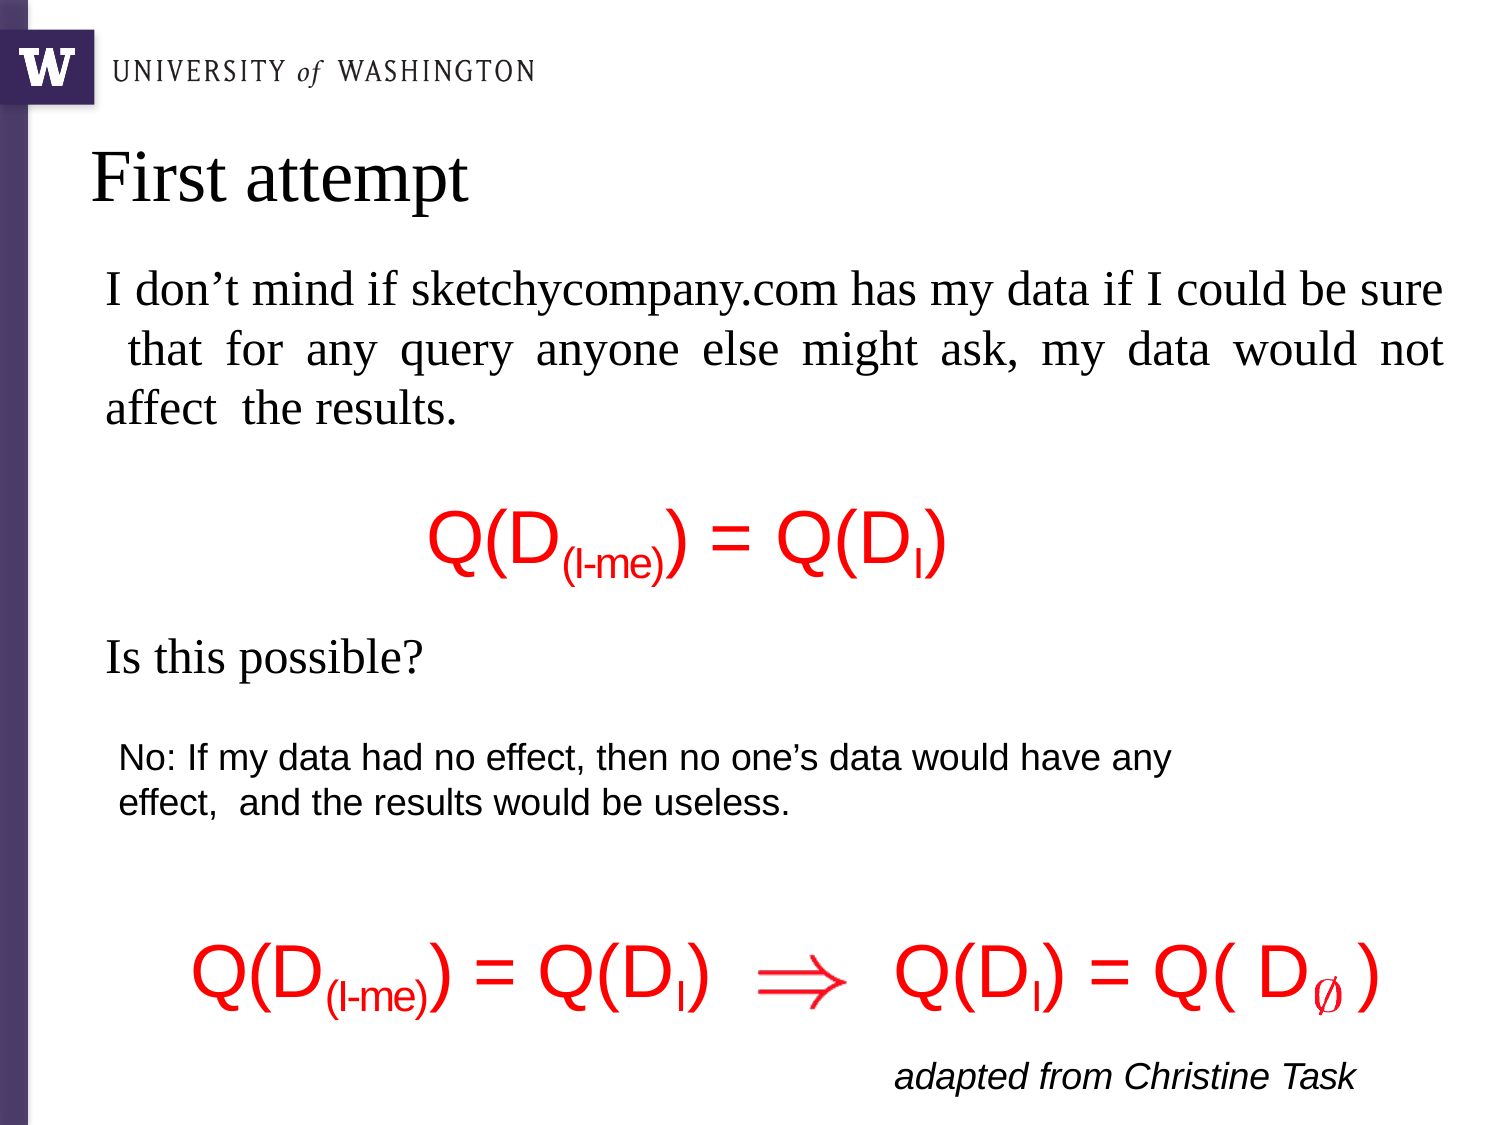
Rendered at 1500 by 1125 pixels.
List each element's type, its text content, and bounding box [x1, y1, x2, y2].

text_box Q(D(I-­me)) = Q(DI) [188, 919, 751, 1020]
picture [19, 48, 75, 86]
picture [112, 59, 534, 88]
text_box [1315, 974, 1344, 1017]
title First attempt [87, 75, 474, 251]
text_box [757, 951, 851, 1012]
text_box I don’t mind if sketchycompany.com has my data if I could be sure that for any query anyone else might ask, my data would not affect the results. Q(D(I-­me)) = Q(DI) Is this possible? [87, 251, 1445, 755]
text_box Q(DI) = Q( D ) [891, 919, 1405, 1020]
text_box No: If my data had no effect, then no one’s data would have any effect, and the results would be useless. [101, 725, 1350, 831]
text_box adapted from Christine Task [845, 1044, 1372, 1105]
